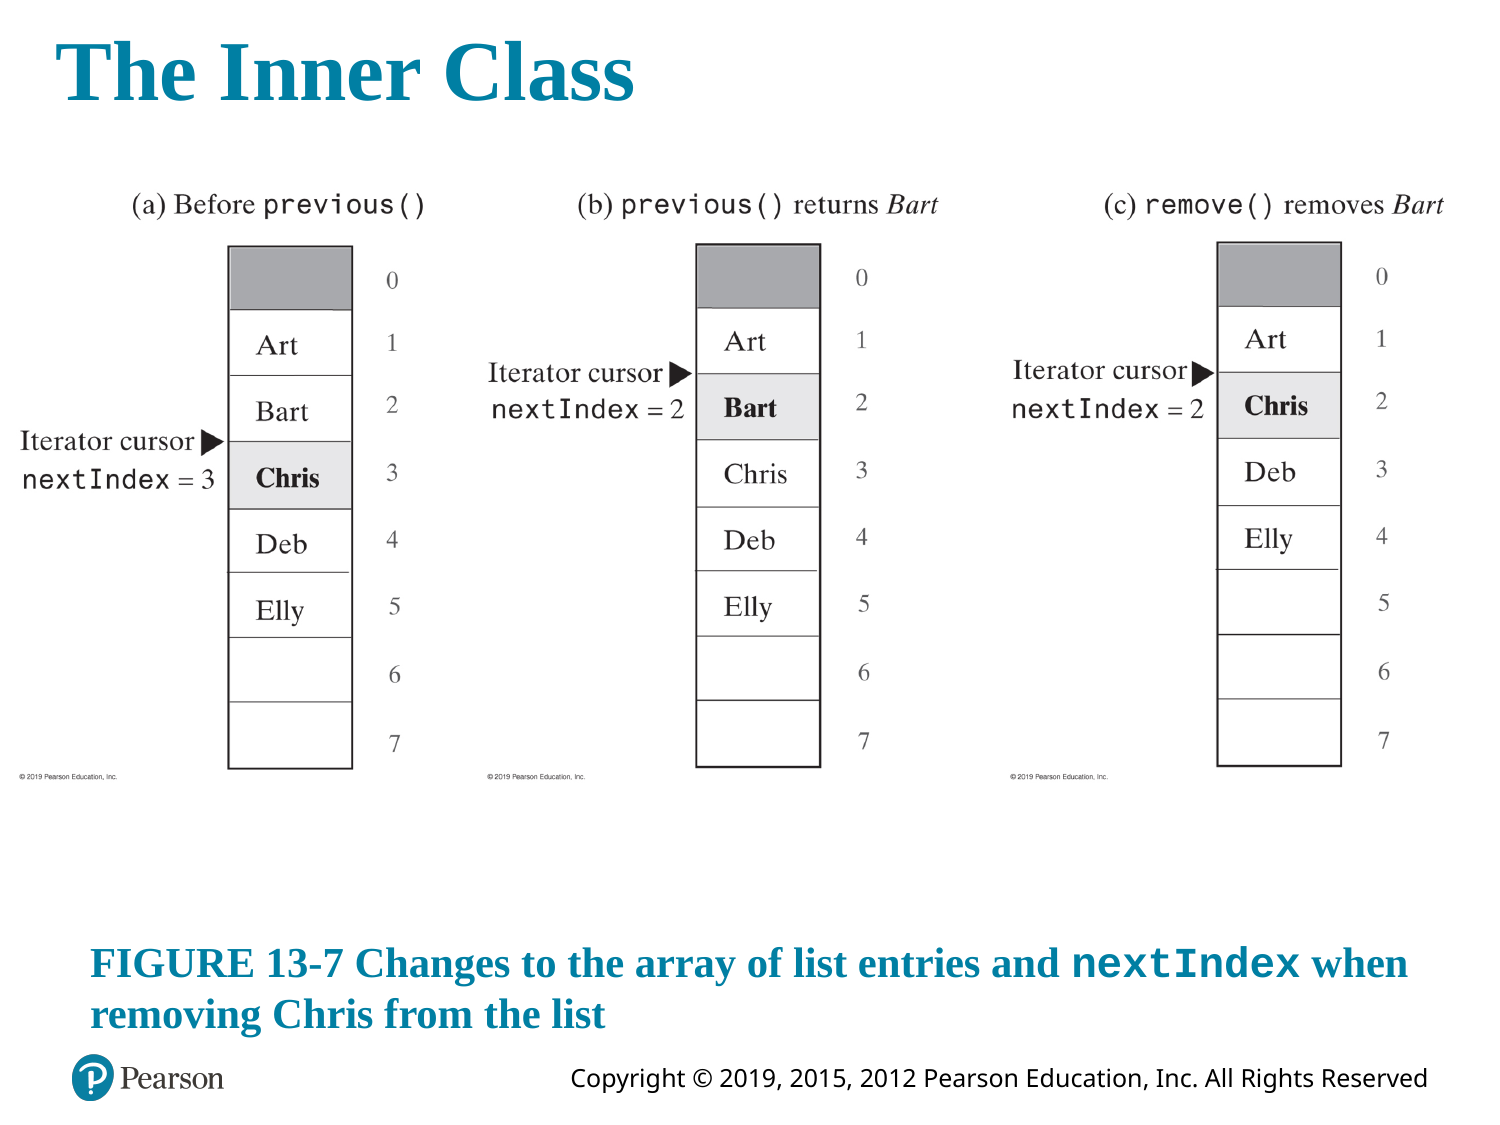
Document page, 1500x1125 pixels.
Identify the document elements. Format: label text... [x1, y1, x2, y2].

picture [80, 1063, 106, 1088]
picture [484, 189, 943, 783]
picture [1007, 189, 1447, 783]
picture [16, 189, 426, 783]
title The Inner Class [40, 0, 1438, 133]
picture [72, 1054, 88, 1070]
picture [72, 1087, 83, 1101]
picture [98, 1054, 224, 1101]
list FIGURE 13-7 Changes to the array of list entries and nextIndex when removing Chris from the list [74, 918, 1426, 1053]
